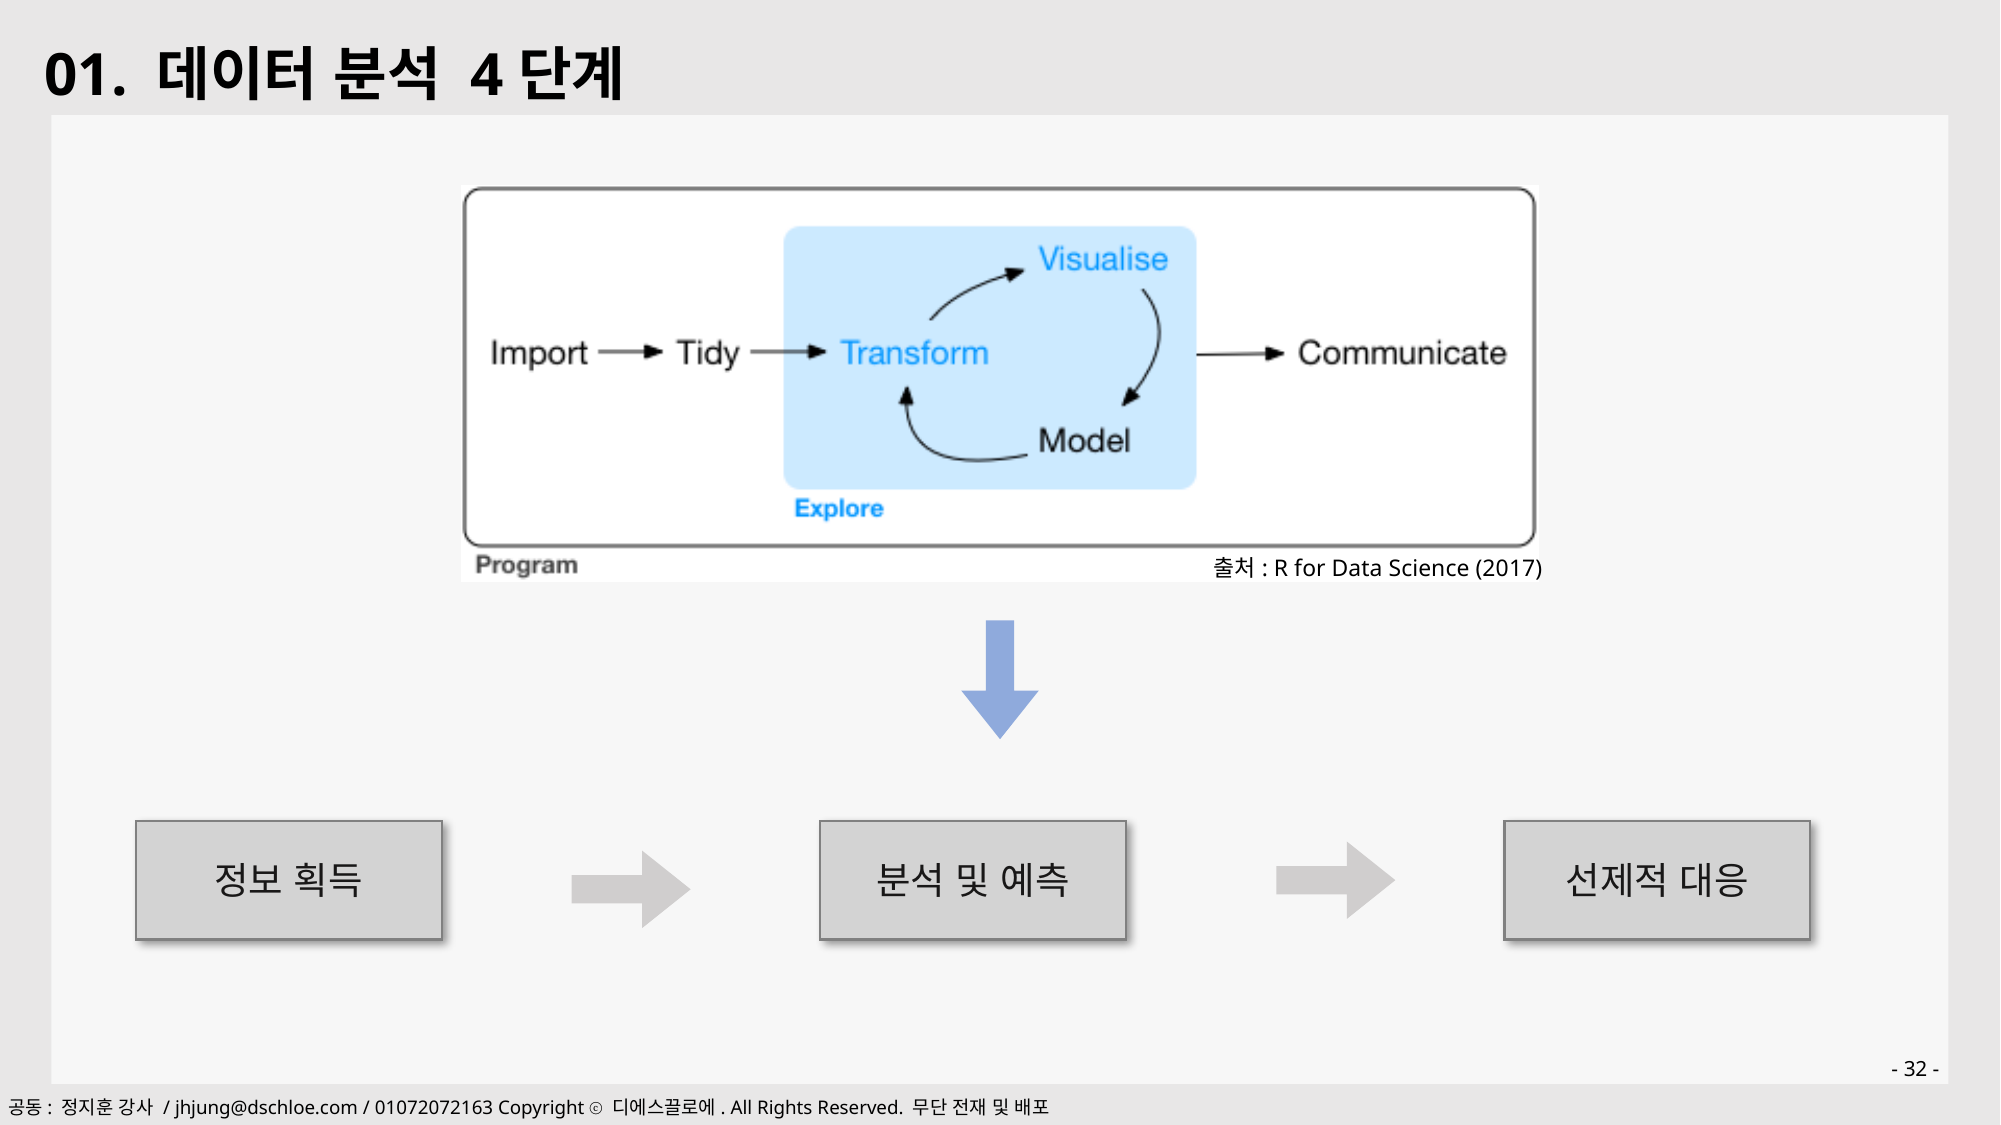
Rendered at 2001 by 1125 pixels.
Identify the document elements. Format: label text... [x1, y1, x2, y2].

text_box 01. 데이터 분석 4단계 [29, 30, 640, 115]
picture [461, 185, 1539, 582]
text_box 분석 및 예측 [819, 820, 1127, 941]
text_box [959, 619, 1041, 741]
text_box [570, 848, 693, 931]
text_box 선제적 대응 [1503, 820, 1811, 941]
text_box 정보 획득 [135, 820, 443, 941]
slide_number - 32 - [1504, 1039, 1955, 1100]
text_box [1275, 839, 1398, 922]
text_box 출처: R for Data Science (2017) [1199, 538, 1618, 589]
